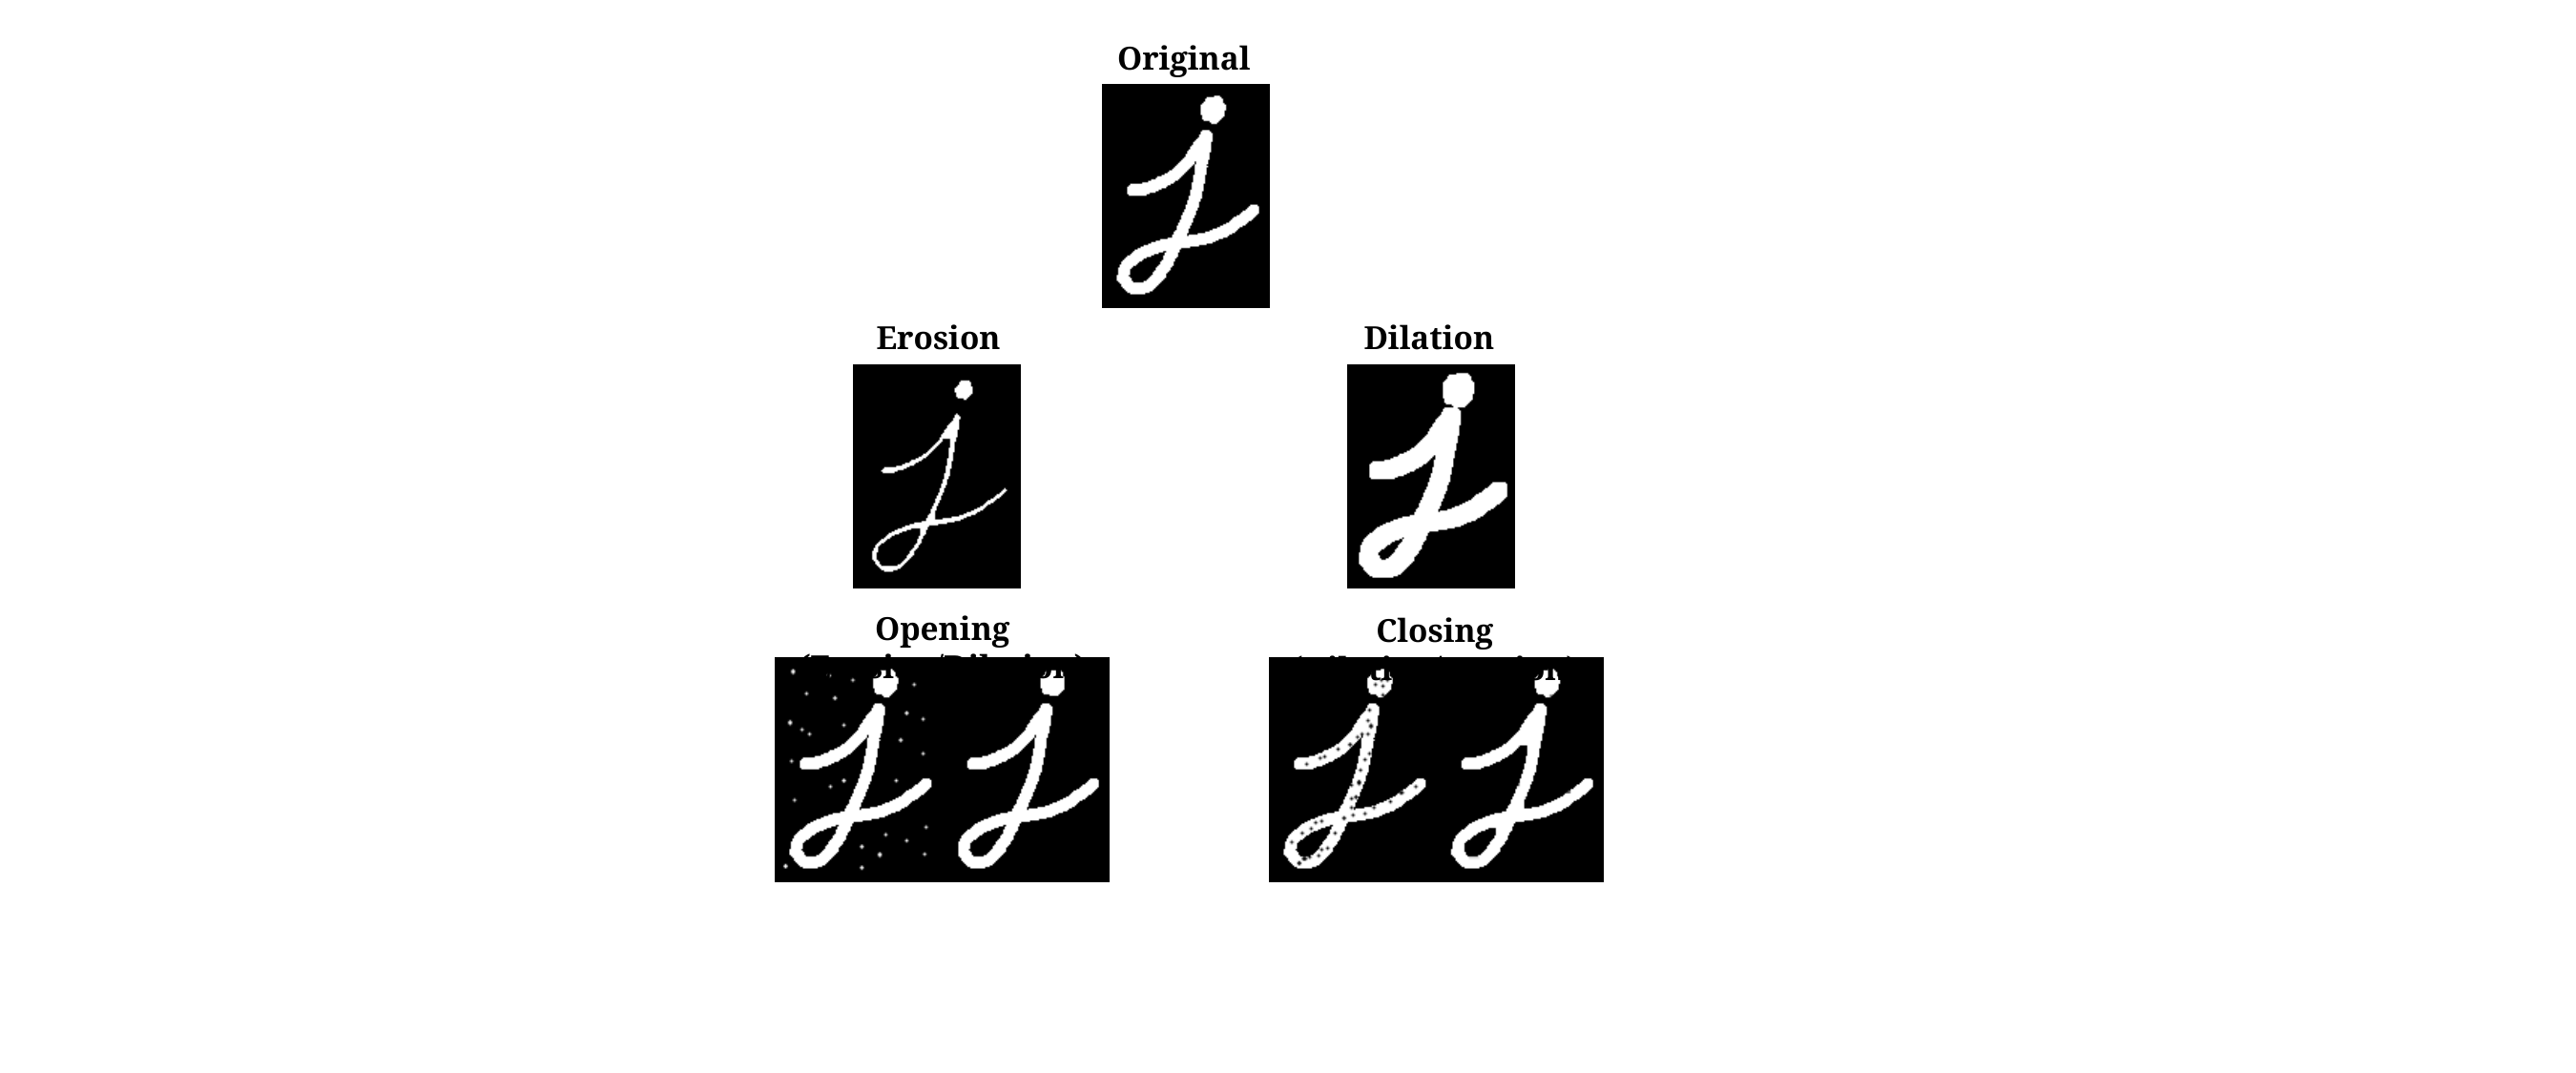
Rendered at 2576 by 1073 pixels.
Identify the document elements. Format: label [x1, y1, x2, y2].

text_box [734, 31, 1634, 882]
